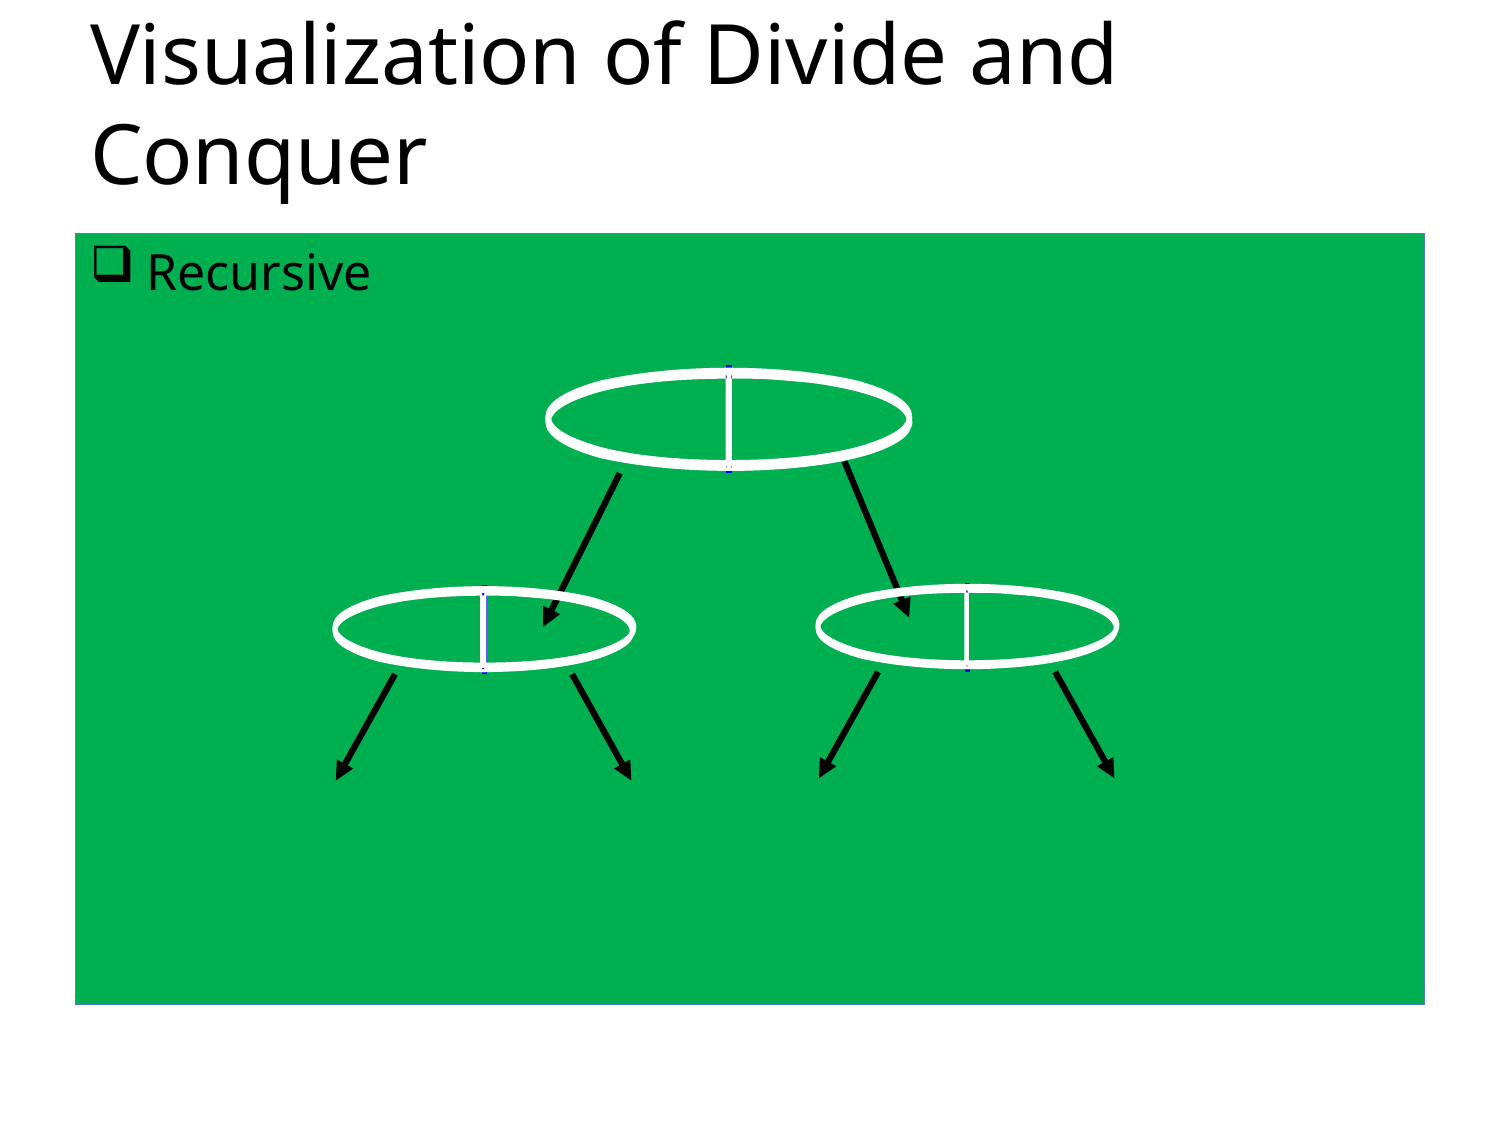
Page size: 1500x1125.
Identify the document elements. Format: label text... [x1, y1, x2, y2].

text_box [813, 581, 1123, 586]
text_box [335, 685, 390, 781]
title Visualization of Divide and Conquer [75, 45, 1425, 157]
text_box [542, 365, 916, 369]
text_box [735, 369, 916, 474]
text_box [330, 588, 490, 675]
text_box [818, 683, 873, 779]
text_box [1061, 683, 1115, 779]
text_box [492, 588, 637, 675]
list Recursive [75, 233, 1425, 1005]
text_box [813, 585, 973, 672]
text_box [330, 584, 640, 589]
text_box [973, 585, 1122, 672]
text_box [578, 685, 632, 781]
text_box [542, 369, 735, 474]
